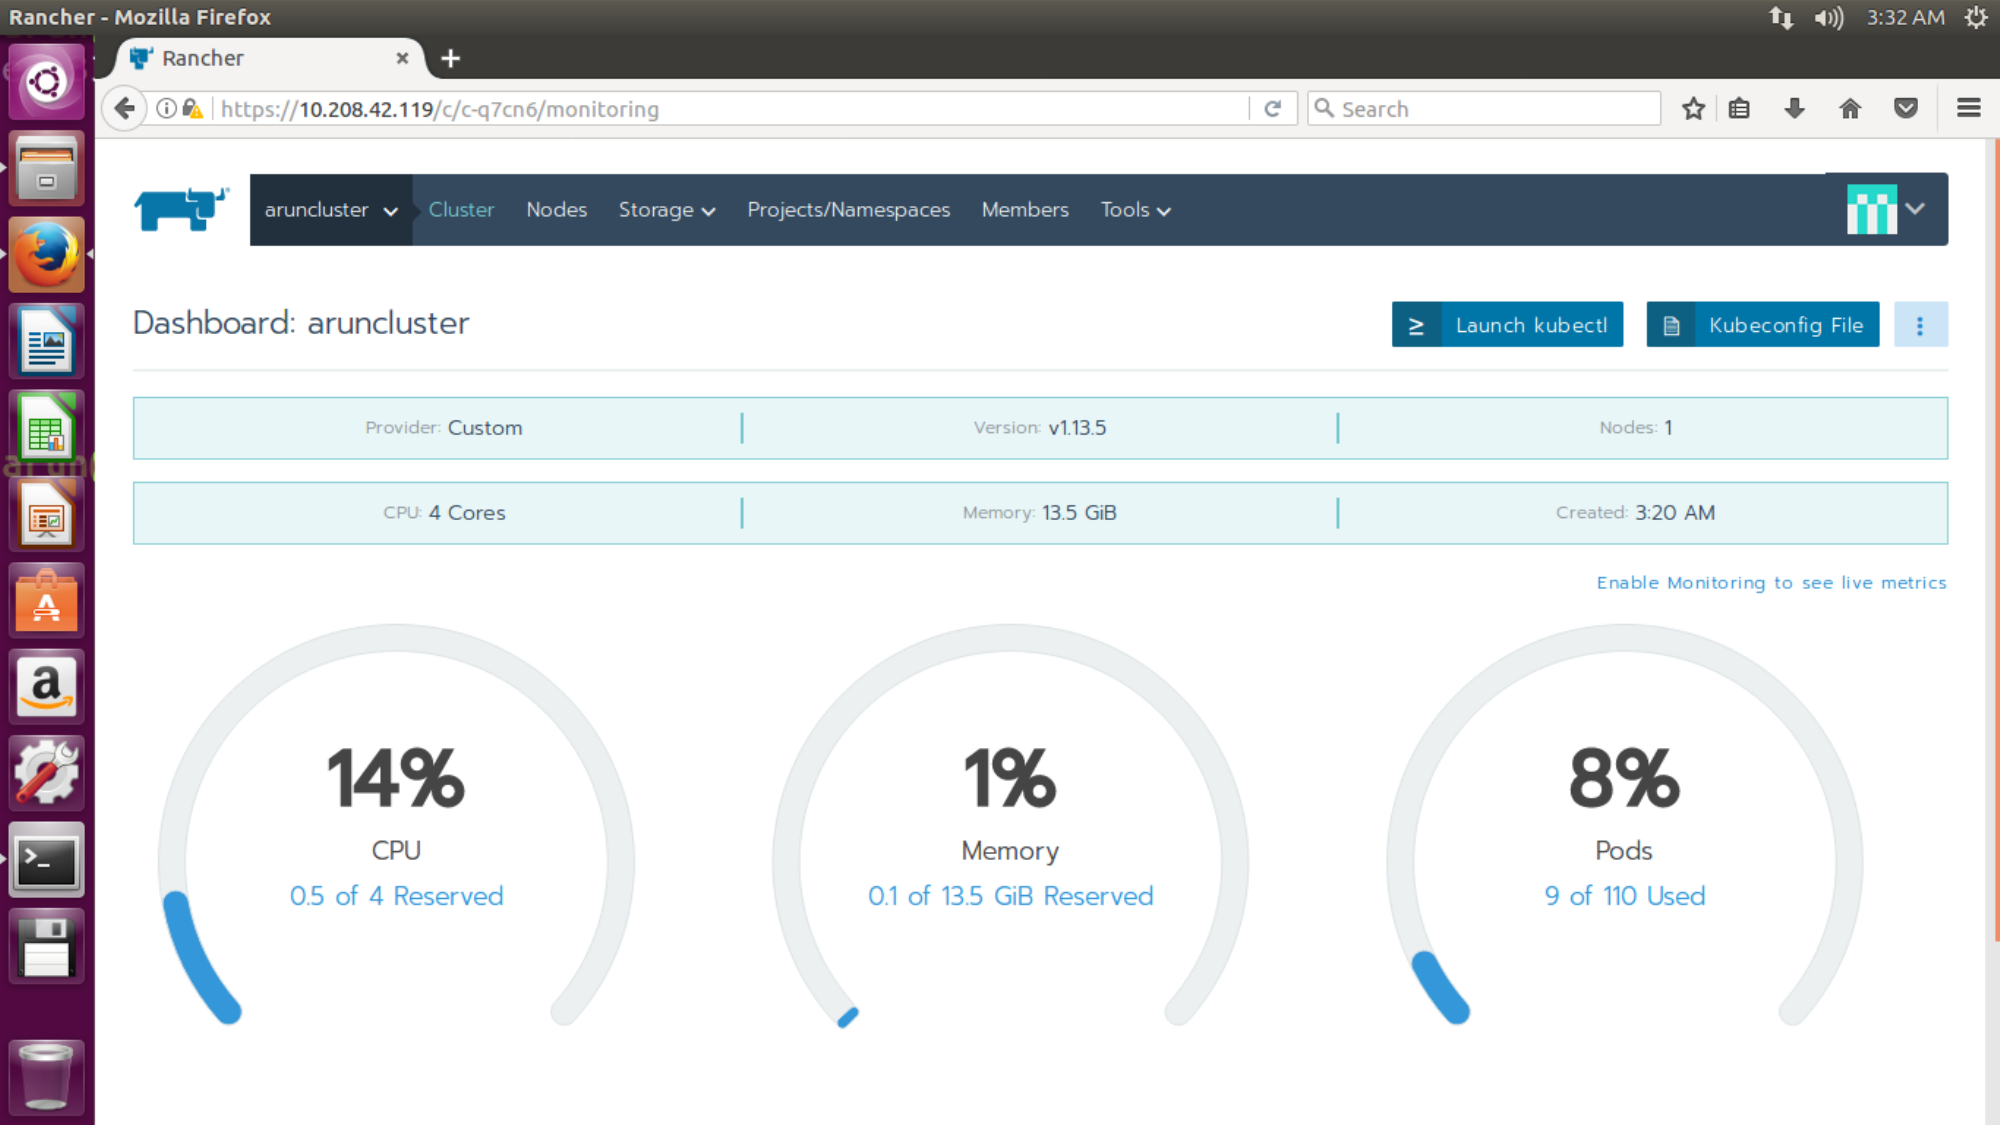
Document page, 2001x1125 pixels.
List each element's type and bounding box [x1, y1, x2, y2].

list [0, 0, 2000, 1125]
